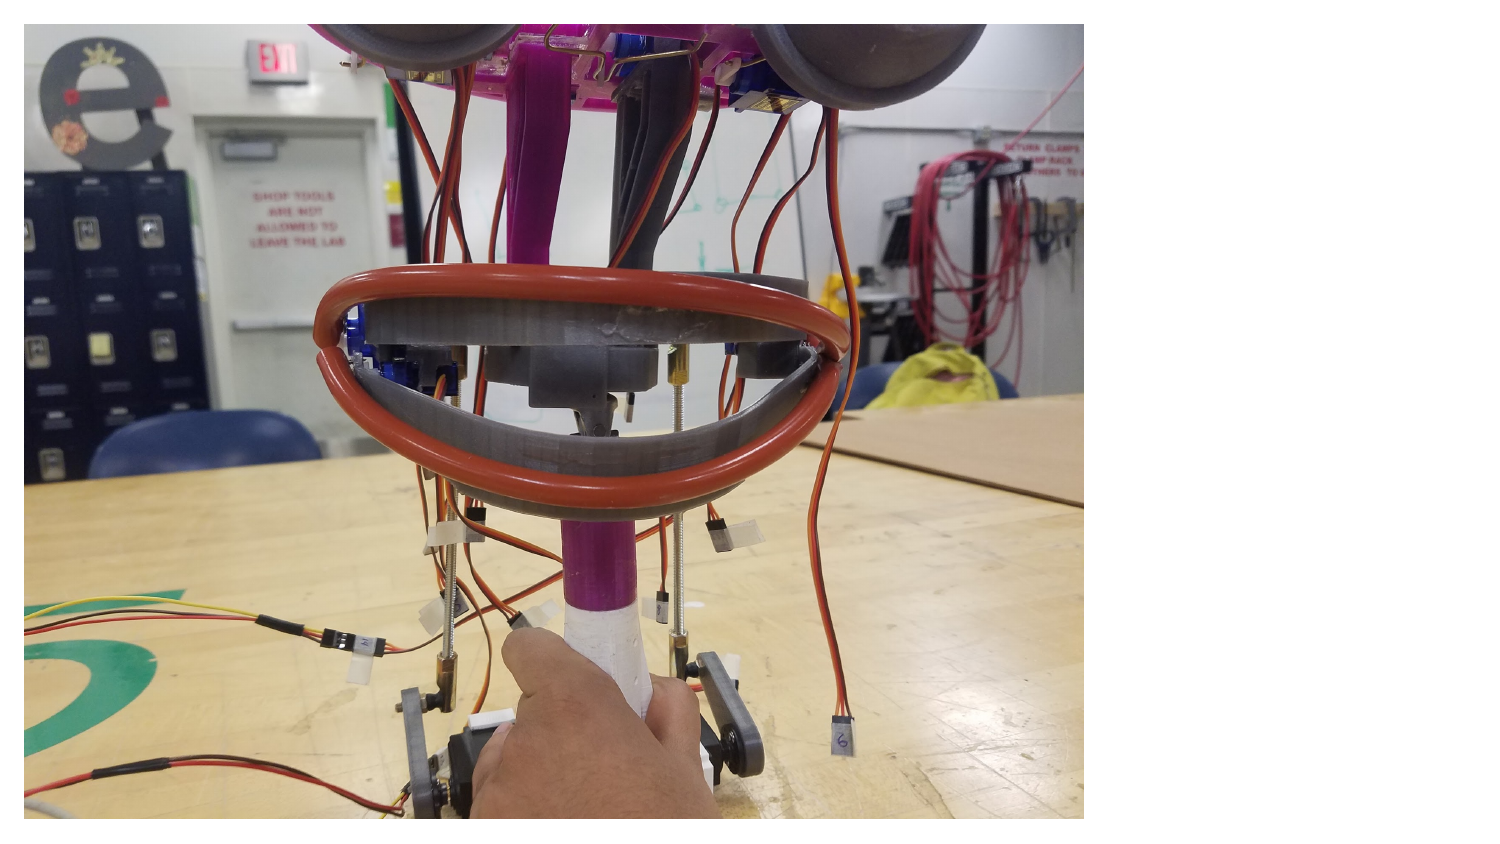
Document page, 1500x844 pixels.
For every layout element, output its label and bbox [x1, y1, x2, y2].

picture [24, 24, 1084, 819]
